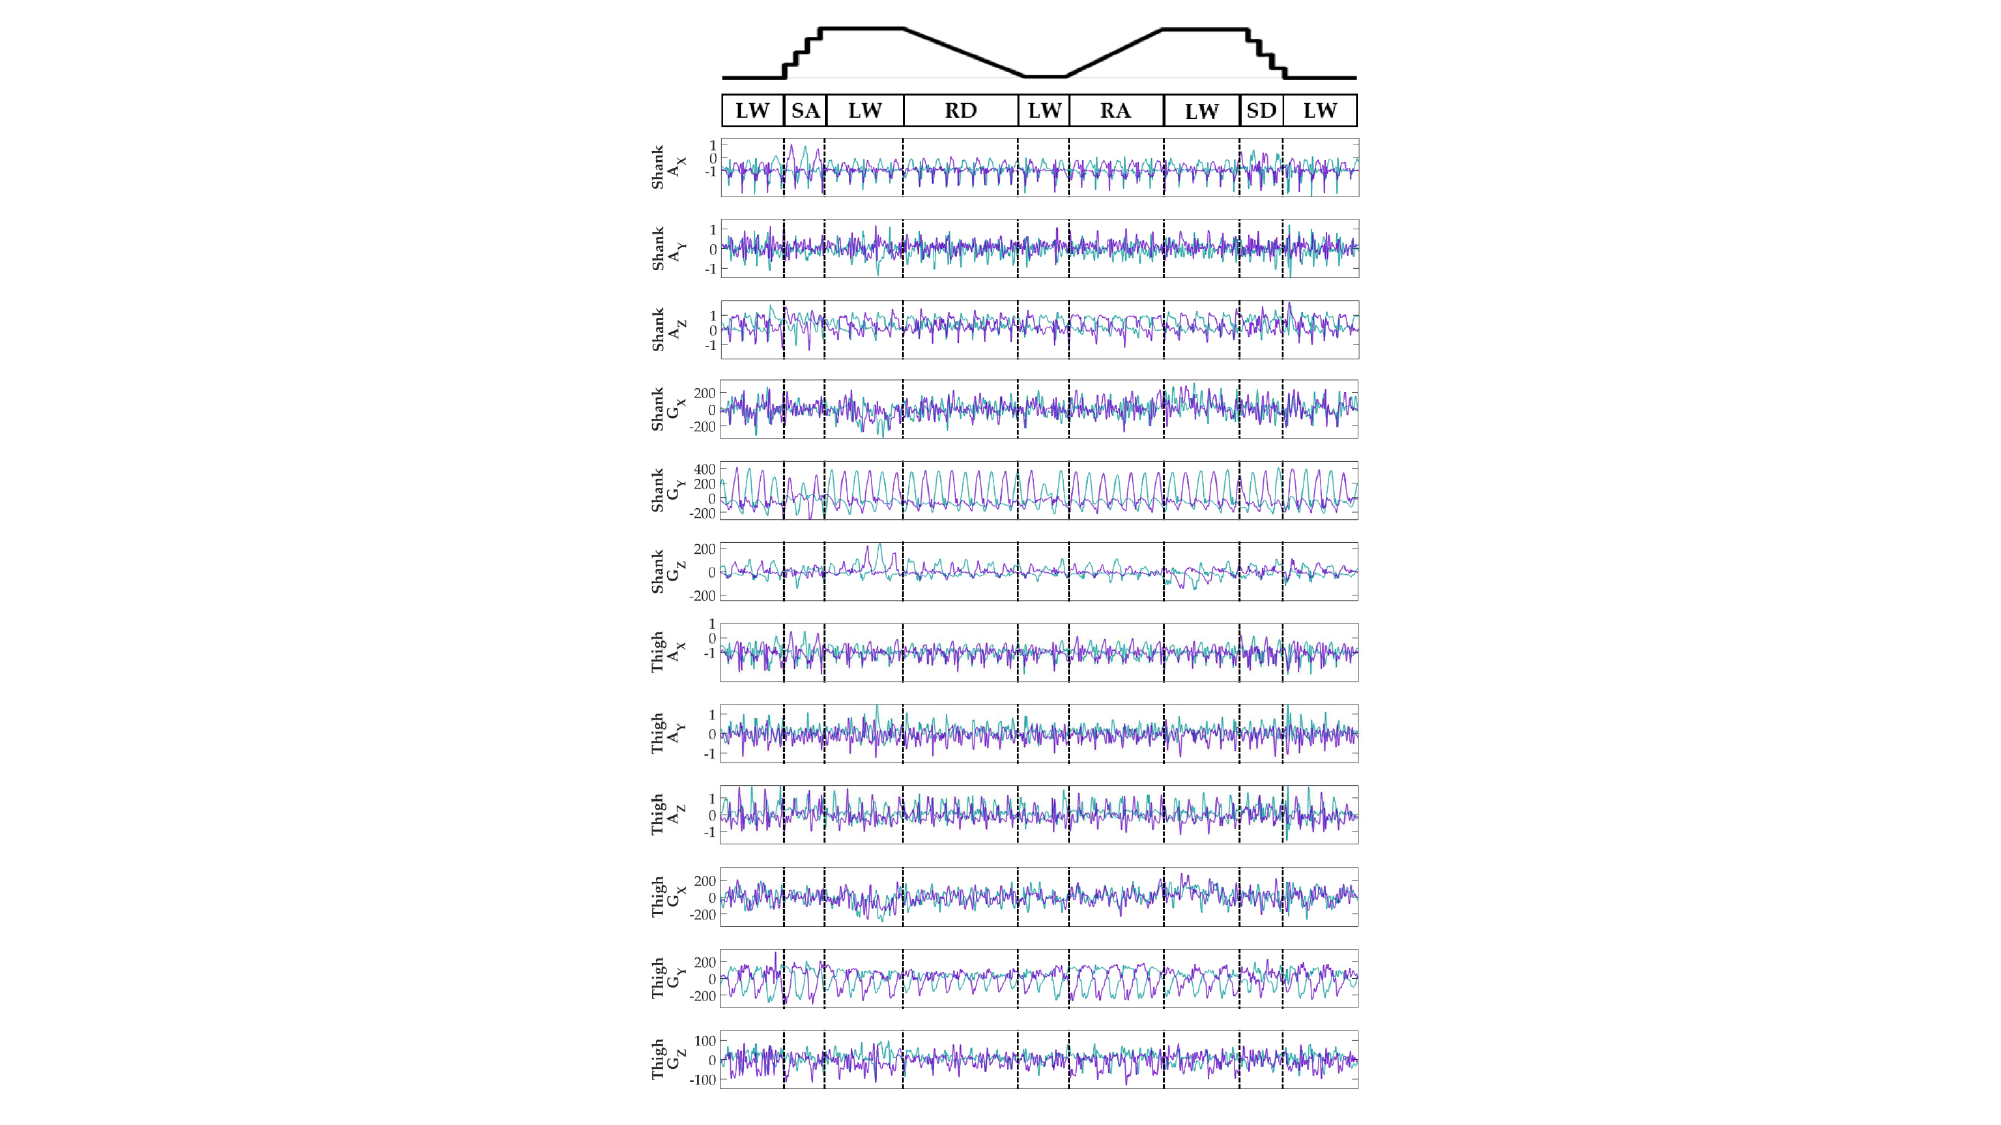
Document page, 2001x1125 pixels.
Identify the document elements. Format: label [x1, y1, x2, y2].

picture [626, 0, 1374, 1125]
